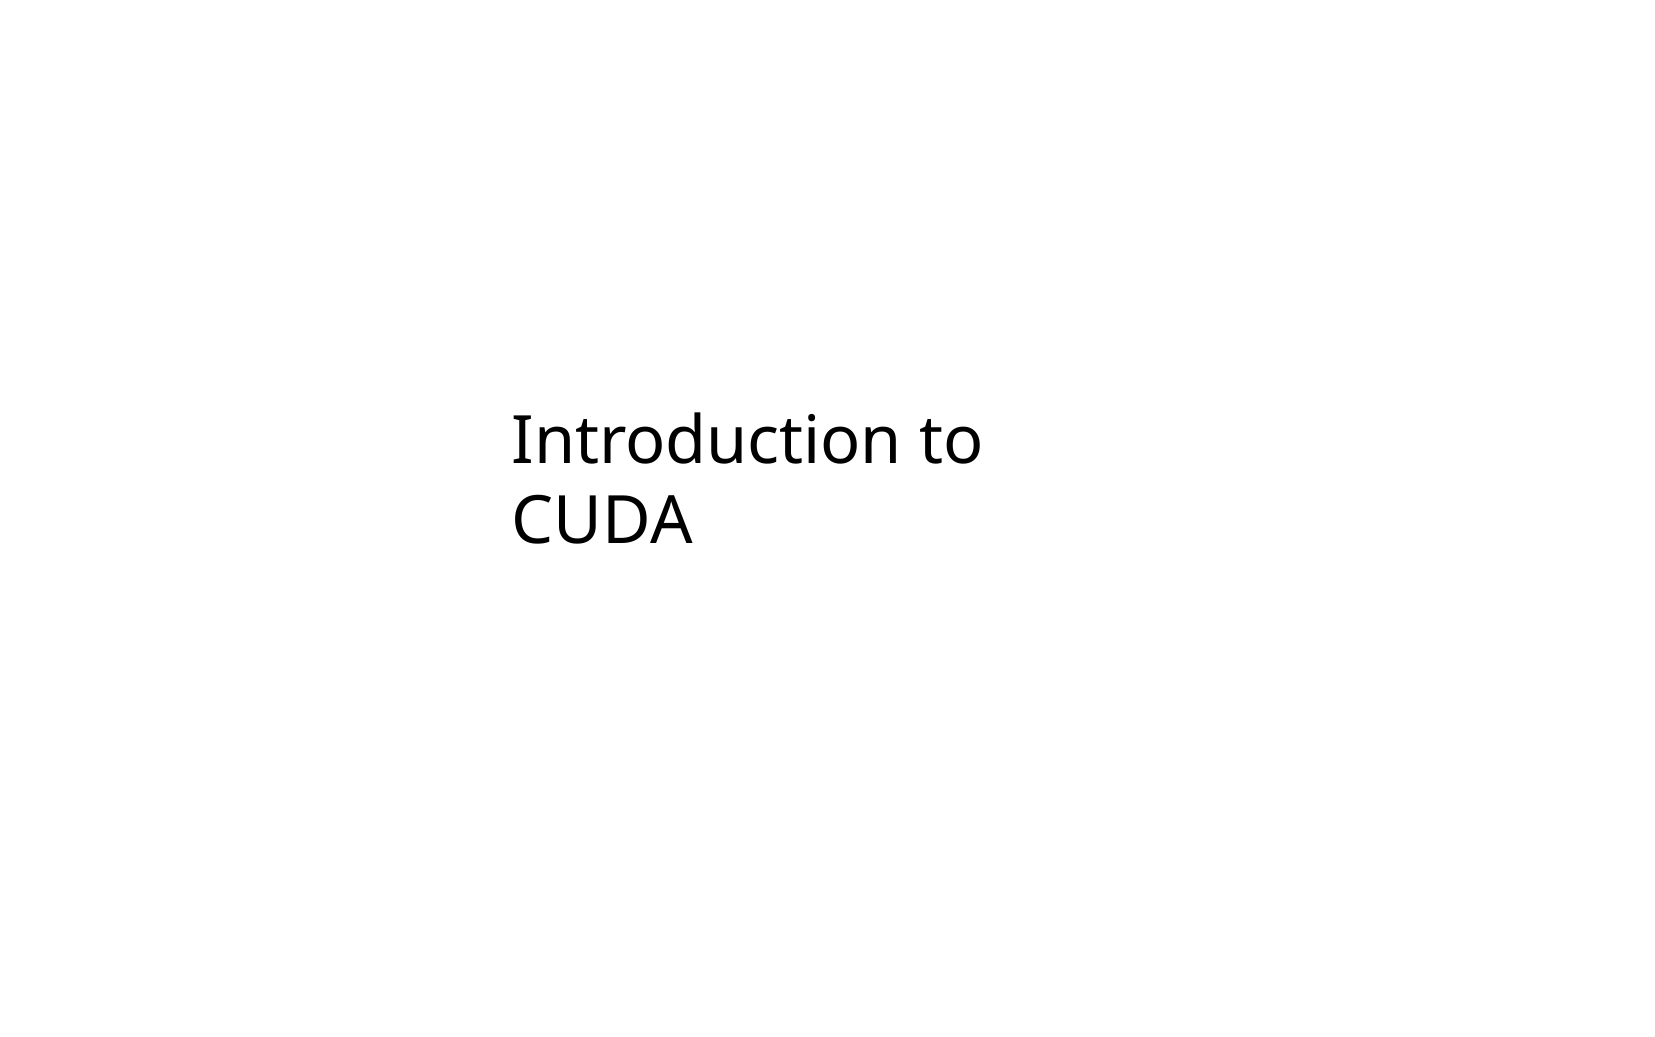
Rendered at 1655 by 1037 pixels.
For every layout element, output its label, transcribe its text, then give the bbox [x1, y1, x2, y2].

title Introduction to CUDA [509, 394, 1140, 571]
